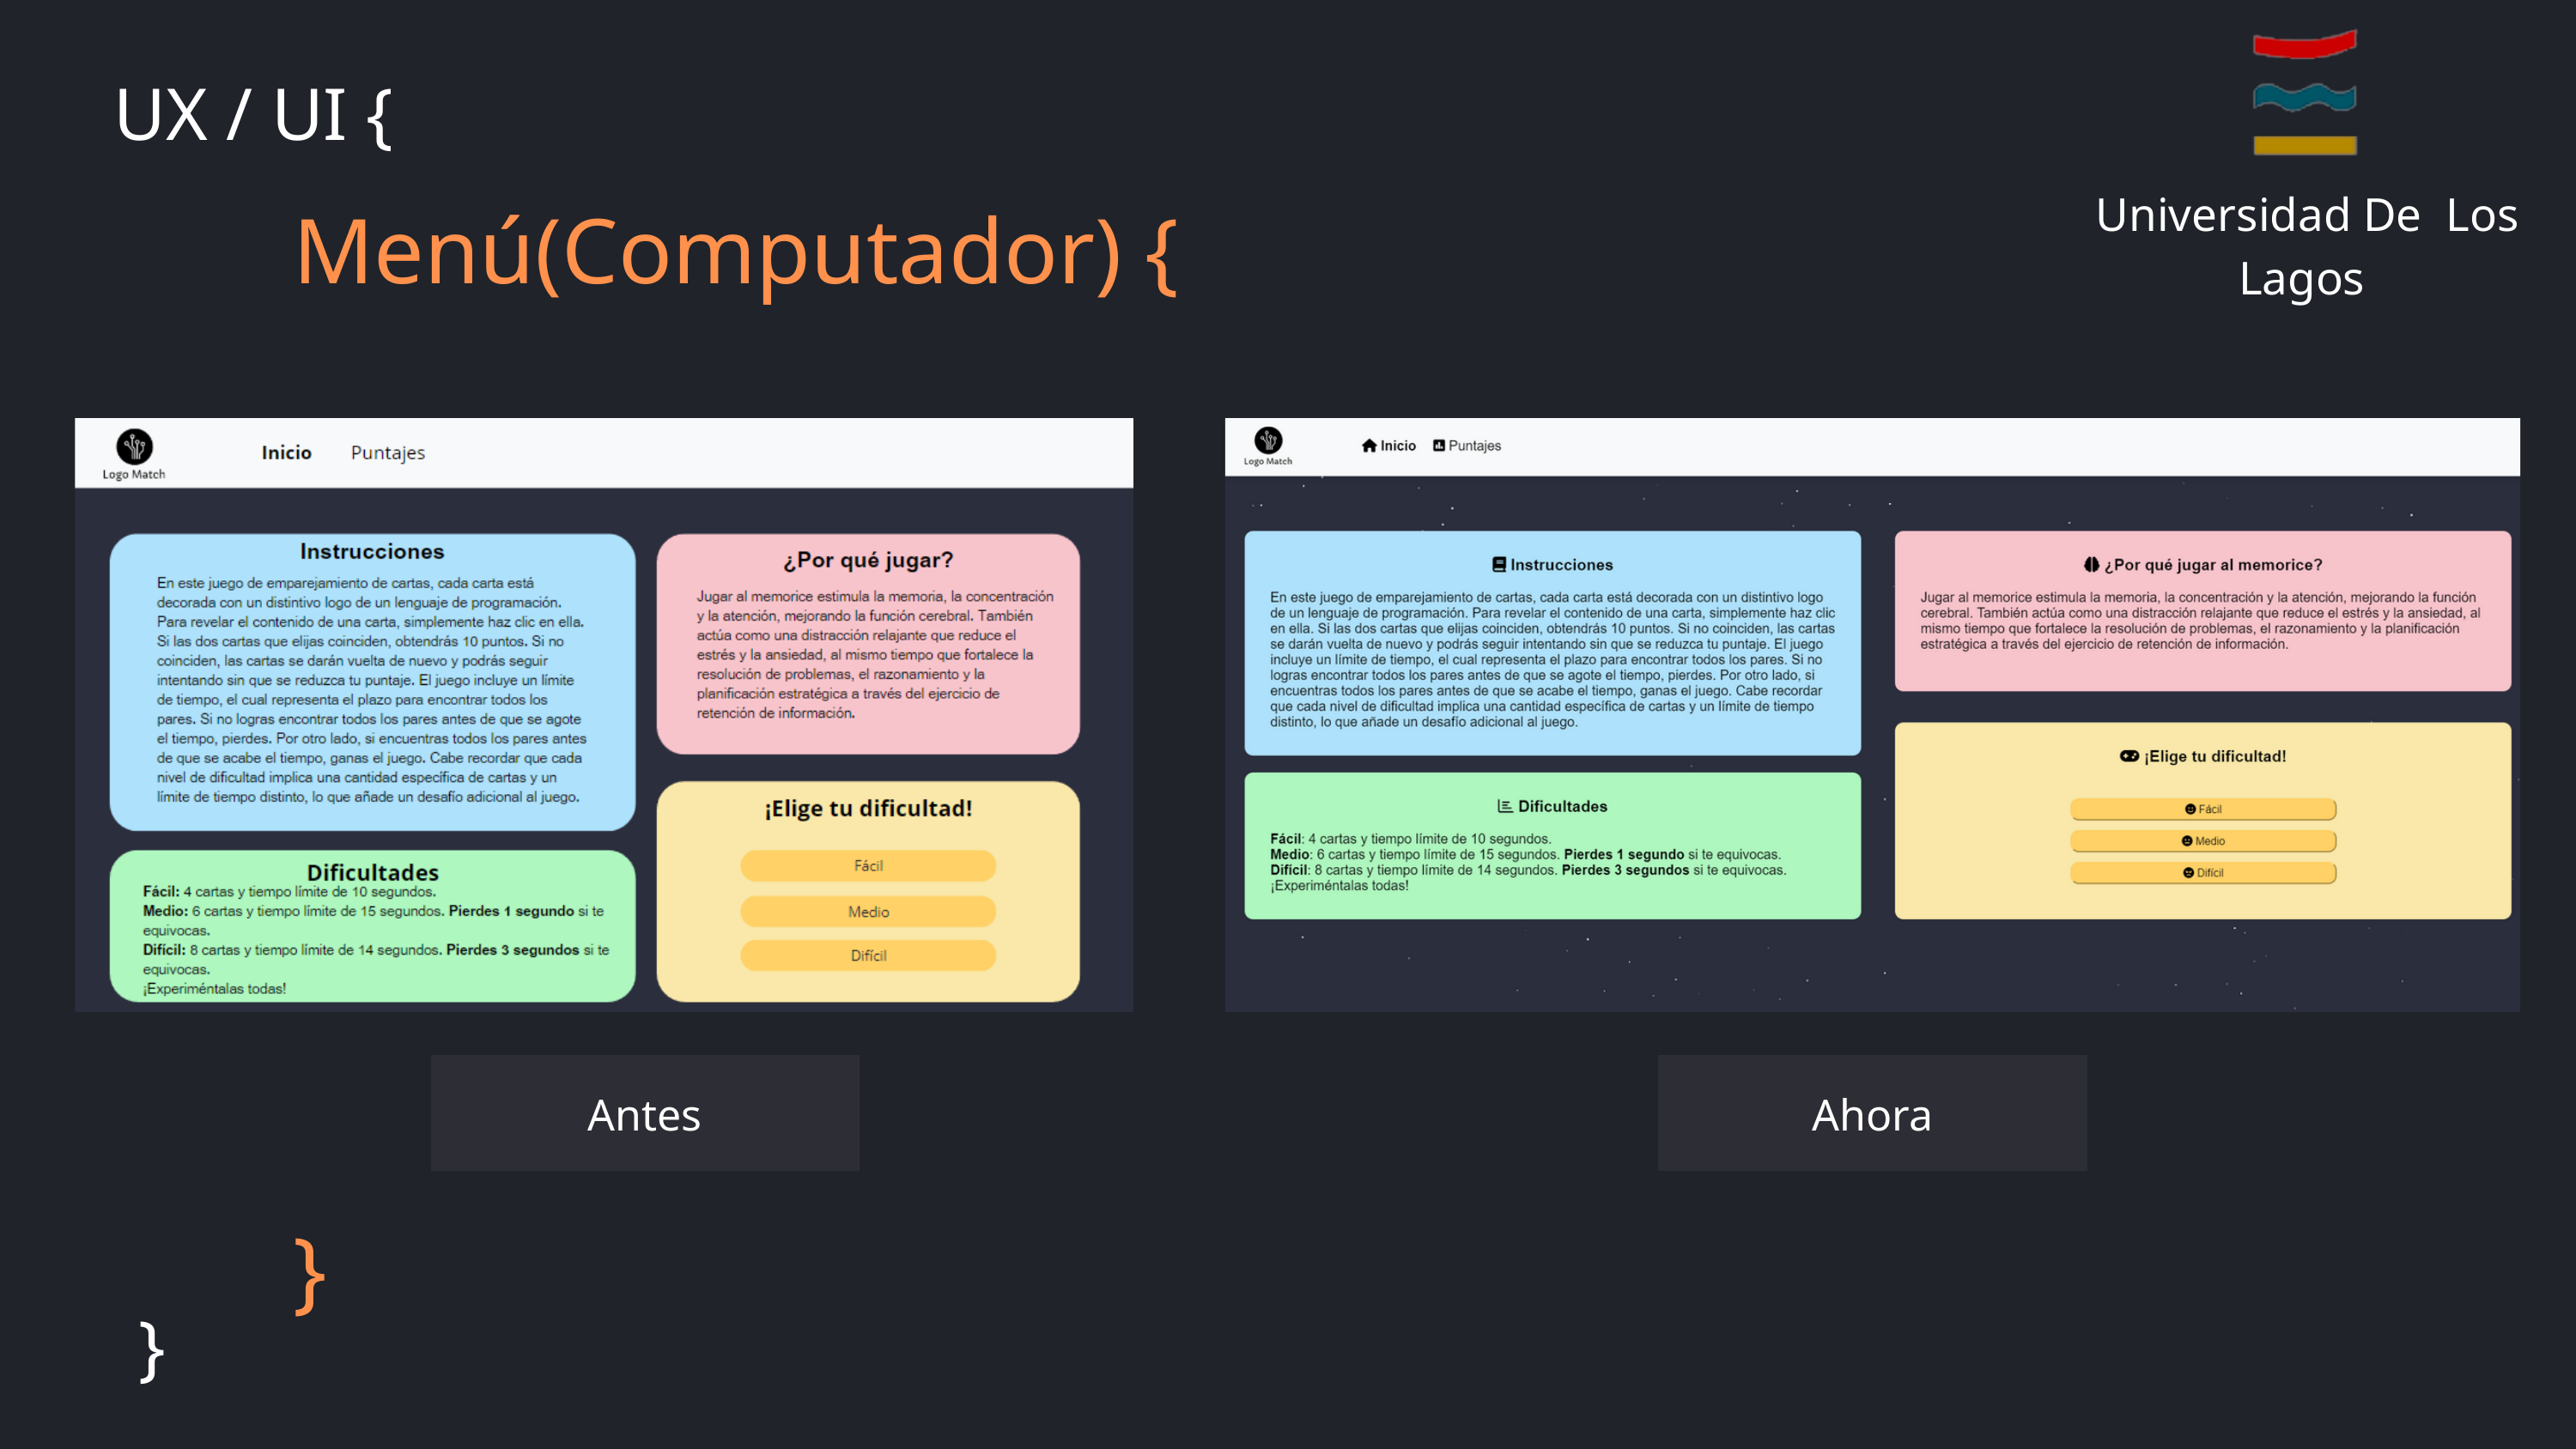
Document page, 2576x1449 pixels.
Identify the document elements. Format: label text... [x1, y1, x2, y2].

text_box UX / UI { [113, 72, 1172, 155]
text_box } [67, 1306, 167, 1388]
text_box [1224, 418, 2521, 1012]
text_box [2038, 10, 2576, 239]
text_box [75, 418, 1133, 1012]
text_box } [292, 1212, 1923, 1321]
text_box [430, 1054, 860, 1172]
text_box Menú(Computador) { [292, 192, 1923, 301]
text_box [1657, 1054, 2088, 1172]
